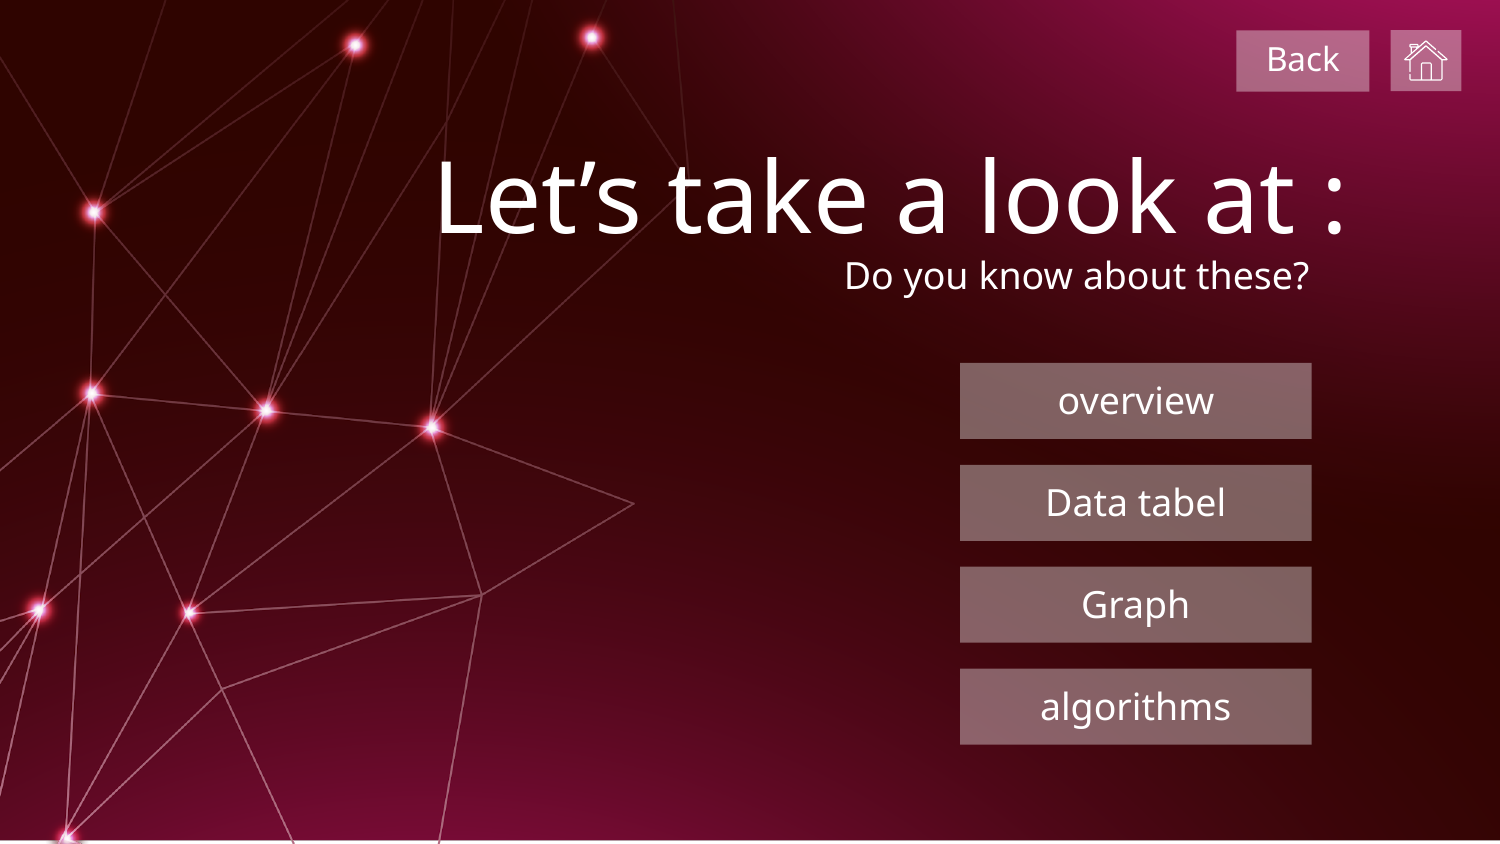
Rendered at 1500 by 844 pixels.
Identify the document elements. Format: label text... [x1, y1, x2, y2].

subtitle Graph [1005, 566, 1267, 622]
subtitle Data tabel [1005, 464, 1267, 520]
title Let’s take a look at : [45, 119, 1391, 212]
text_box [1236, 30, 1370, 92]
text_box [960, 566, 1312, 643]
subtitle Back [1246, 22, 1360, 79]
text_box [960, 464, 1312, 541]
subtitle Do you know about these? [785, 236, 1325, 305]
text_box [960, 362, 1312, 439]
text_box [1390, 29, 1462, 92]
text_box [960, 668, 1312, 745]
subtitle overview [1005, 362, 1267, 418]
picture [0, 0, 1500, 844]
subtitle algorithms [1005, 667, 1267, 724]
